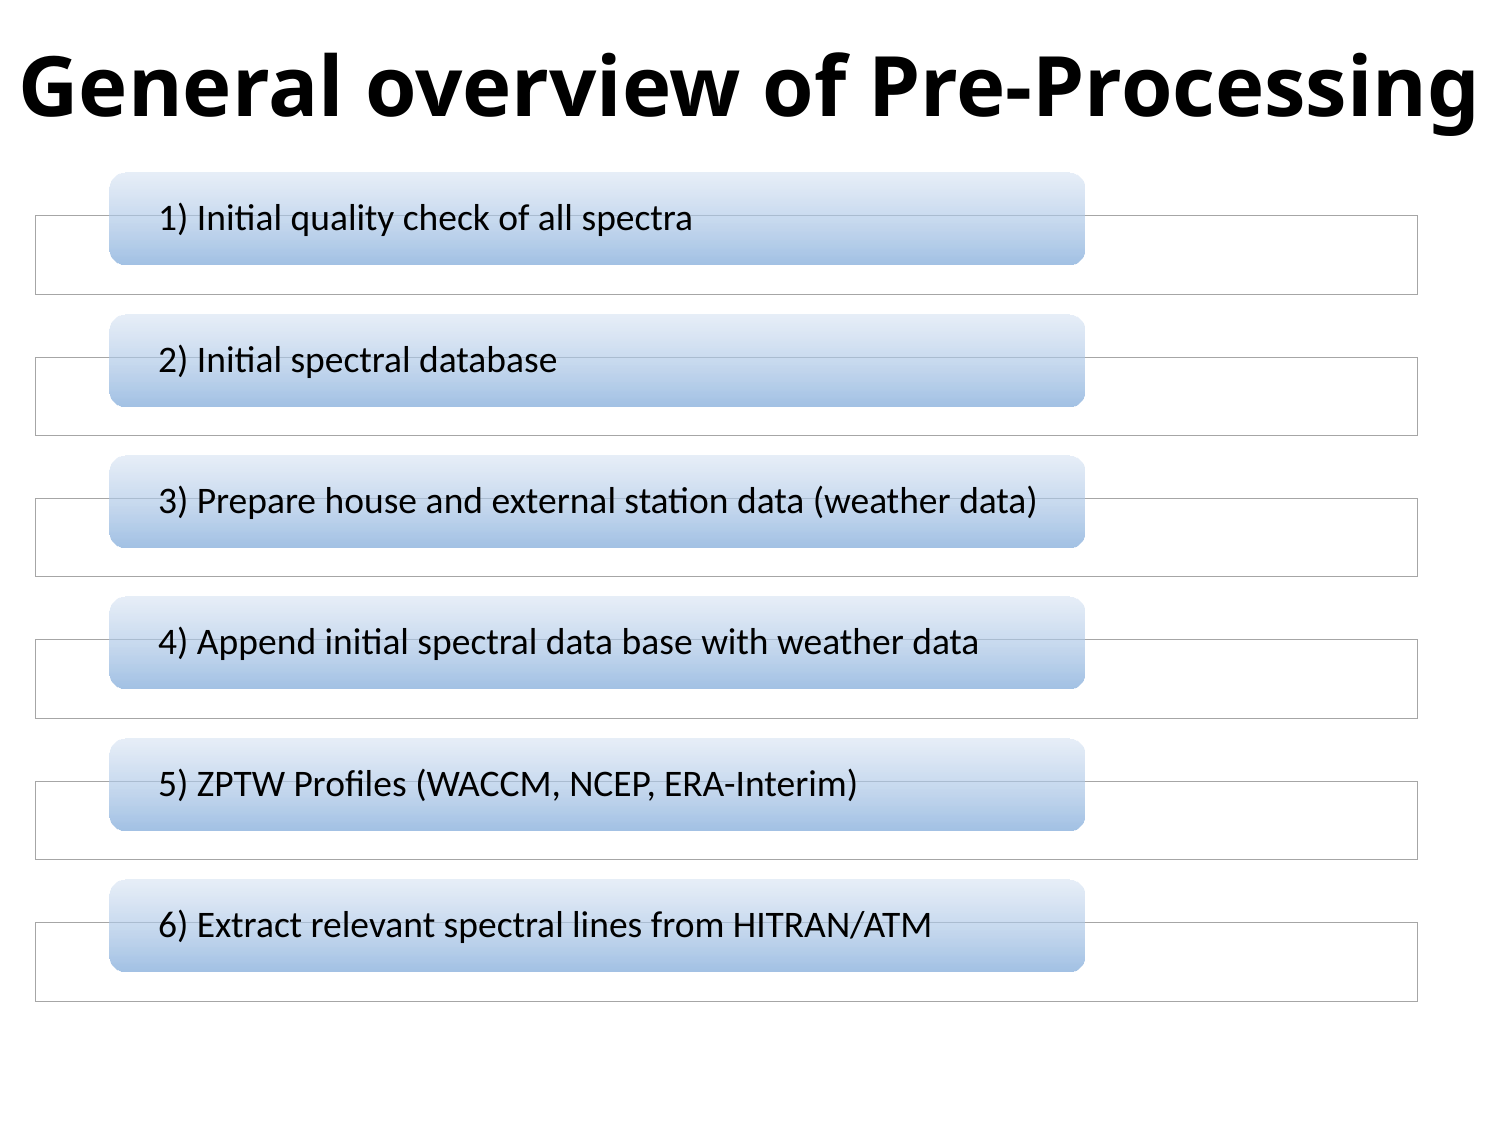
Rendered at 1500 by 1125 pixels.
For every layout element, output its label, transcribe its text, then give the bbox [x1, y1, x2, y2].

text_box General overview of Pre-Processing [0, 36, 1500, 163]
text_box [35, 162, 1500, 1009]
